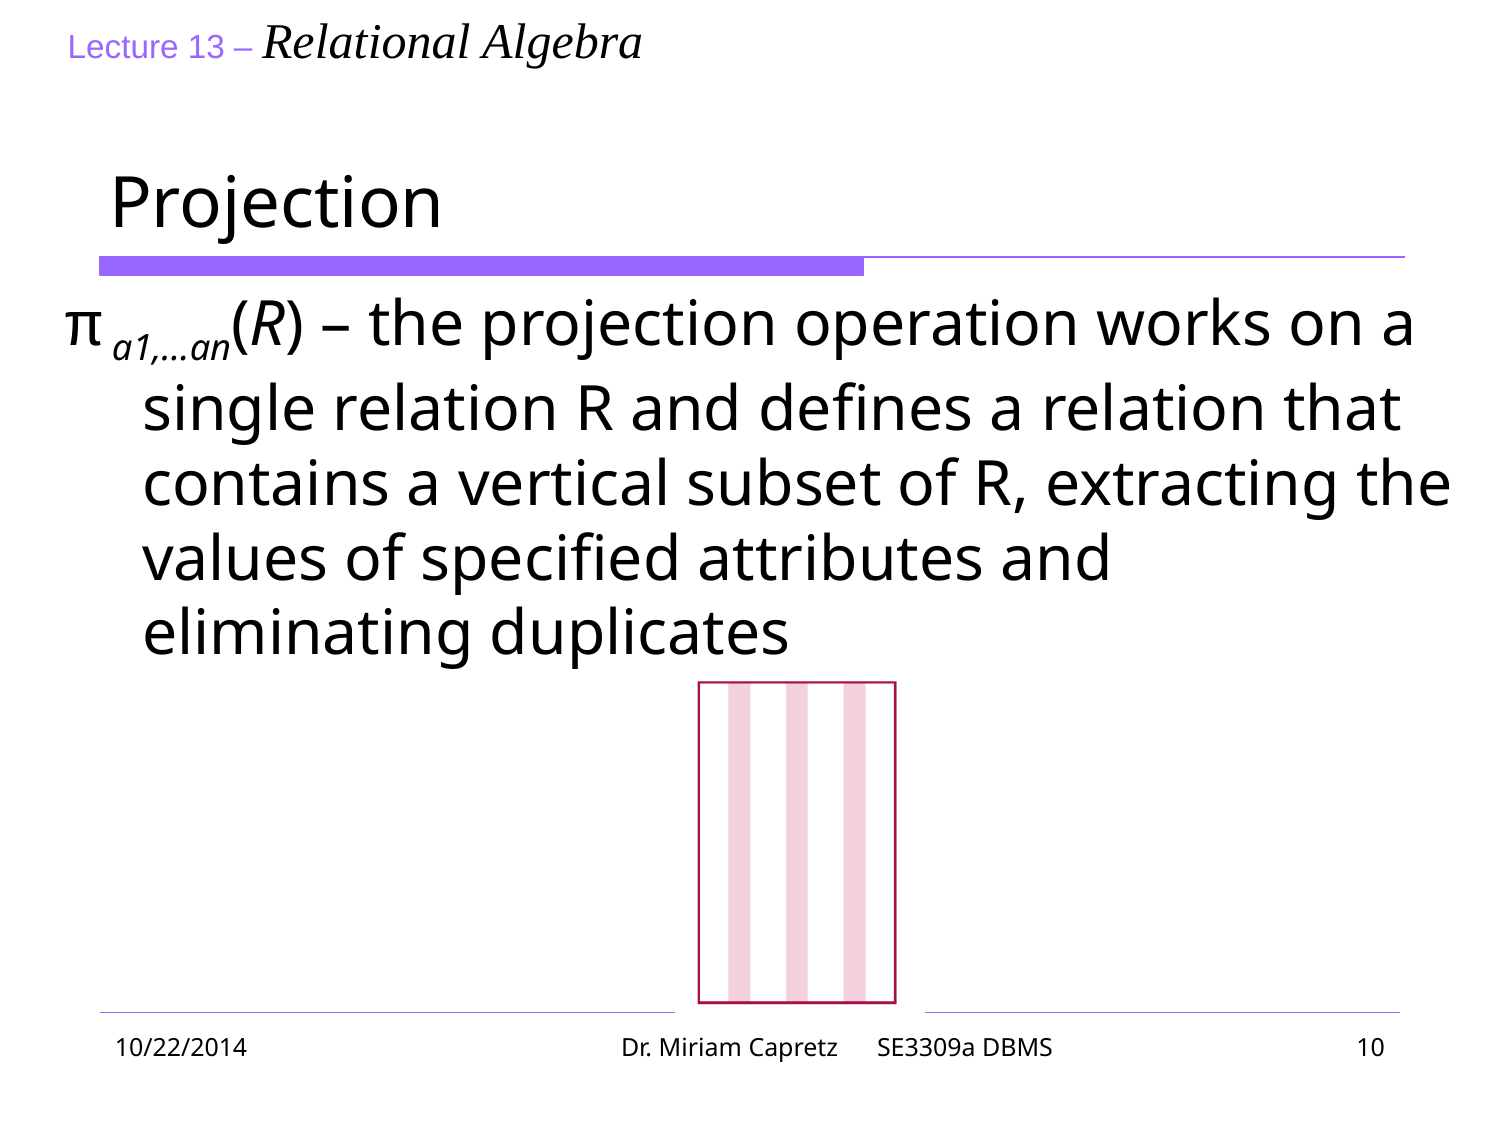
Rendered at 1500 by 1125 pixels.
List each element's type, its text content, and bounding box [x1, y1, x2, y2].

text_box Dr. Miriam Capretz SE3309a DBMS [512, 1024, 1074, 1103]
text_box 10/22/2014 [99, 1024, 425, 1103]
title Projection [94, 50, 1407, 250]
list π a1,…an(R) – the projection operation works on a single relation R and defines a relation that contains a vertical subset of R, extracting the values of specified attributes and eliminating duplicates [50, 275, 1475, 713]
picture [674, 662, 926, 1013]
text_box ‹#› [1074, 1024, 1400, 1103]
